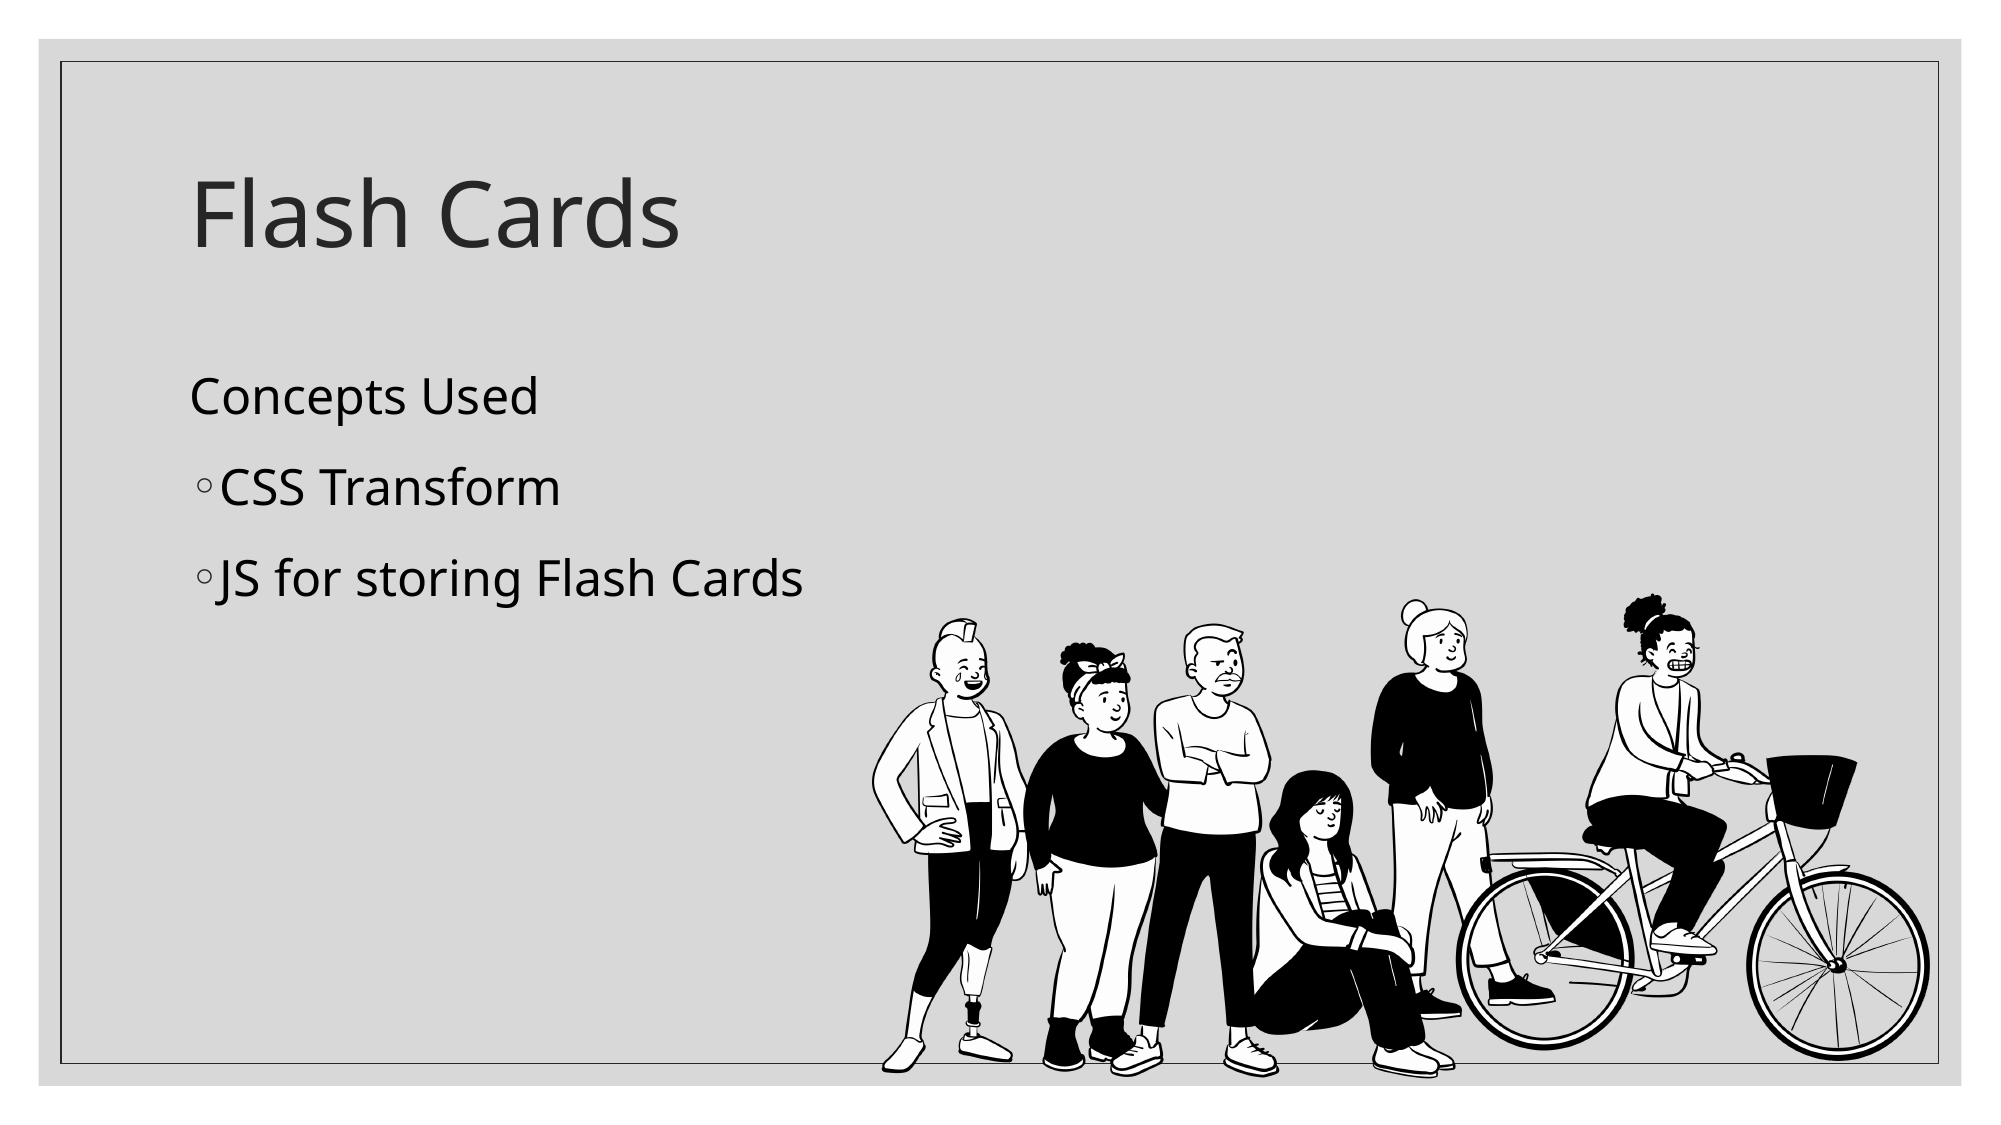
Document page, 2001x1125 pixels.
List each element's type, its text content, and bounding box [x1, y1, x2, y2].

list Concepts Used CSS Transform JS for storing Flash Cards [174, 345, 1825, 977]
title Flash Cards [174, 105, 1825, 331]
picture [840, 572, 1930, 1125]
